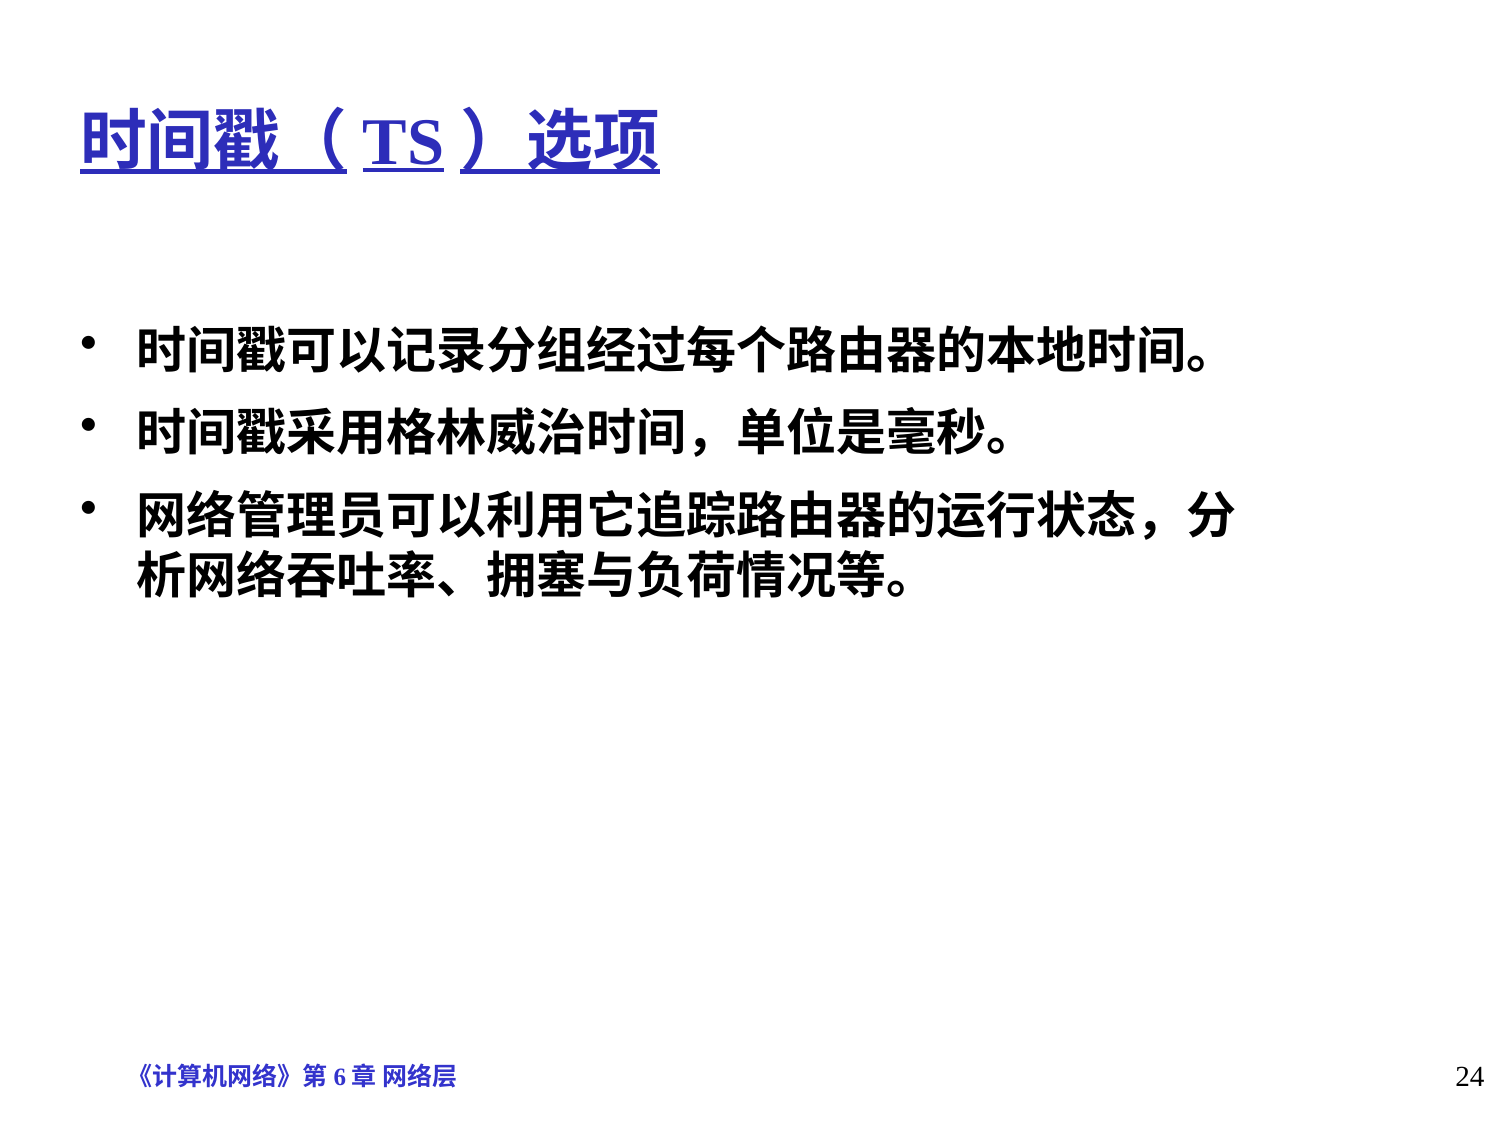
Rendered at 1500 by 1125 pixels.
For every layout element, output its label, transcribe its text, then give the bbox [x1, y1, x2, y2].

list 时间戳（TS）选项 时间戳可以记录分组经过每个路由器的本地时间。 时间戳采用格林威治时间，单位是毫秒。 网络管理员可以利用它追踪路由器的运行状态，分析网络吞吐率、拥塞与负荷情况等。 [64, 89, 1294, 894]
footer 《计算机网络》第6章 网络层 [112, 1022, 988, 1101]
slide_number 24 [1187, 1049, 1500, 1125]
